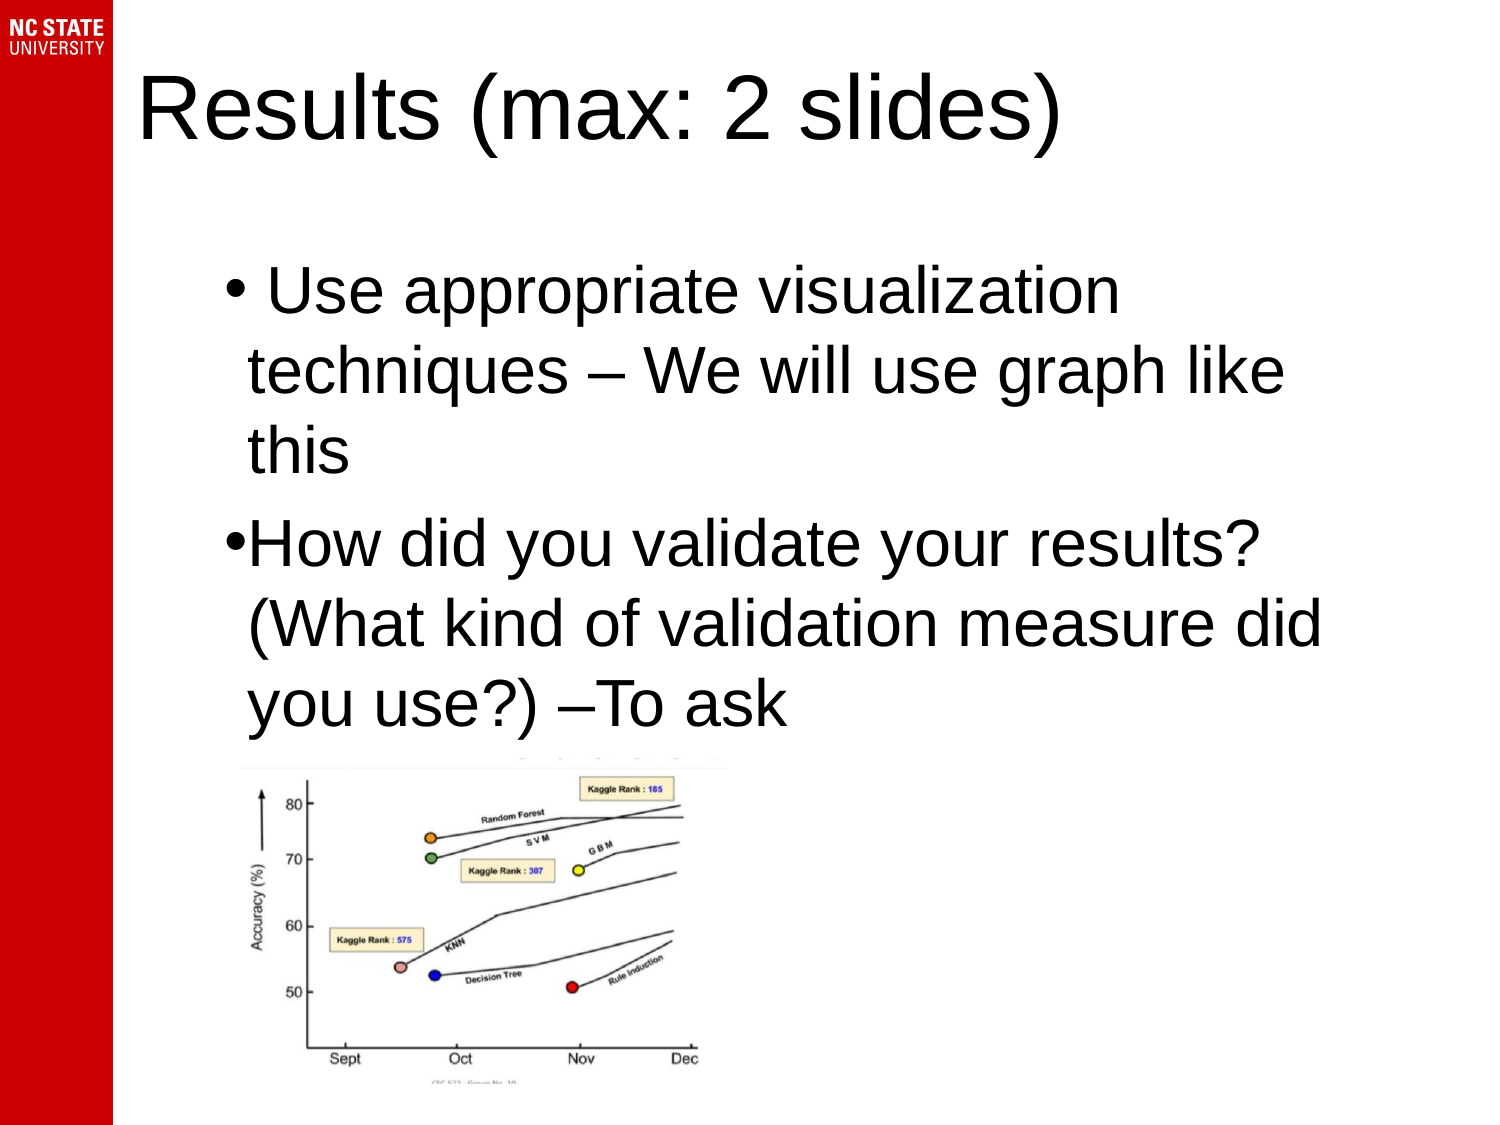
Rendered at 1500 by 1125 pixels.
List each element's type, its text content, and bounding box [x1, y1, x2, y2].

list Use appropriate visualization techniques – We will use graph like this How did you validate your results? (What kind of validation measure did you use?) –To ask [176, 231, 1416, 1005]
title Results (max: 2 slides) [121, 9, 1362, 197]
picture [0, 0, 113, 1125]
picture [238, 758, 727, 1084]
